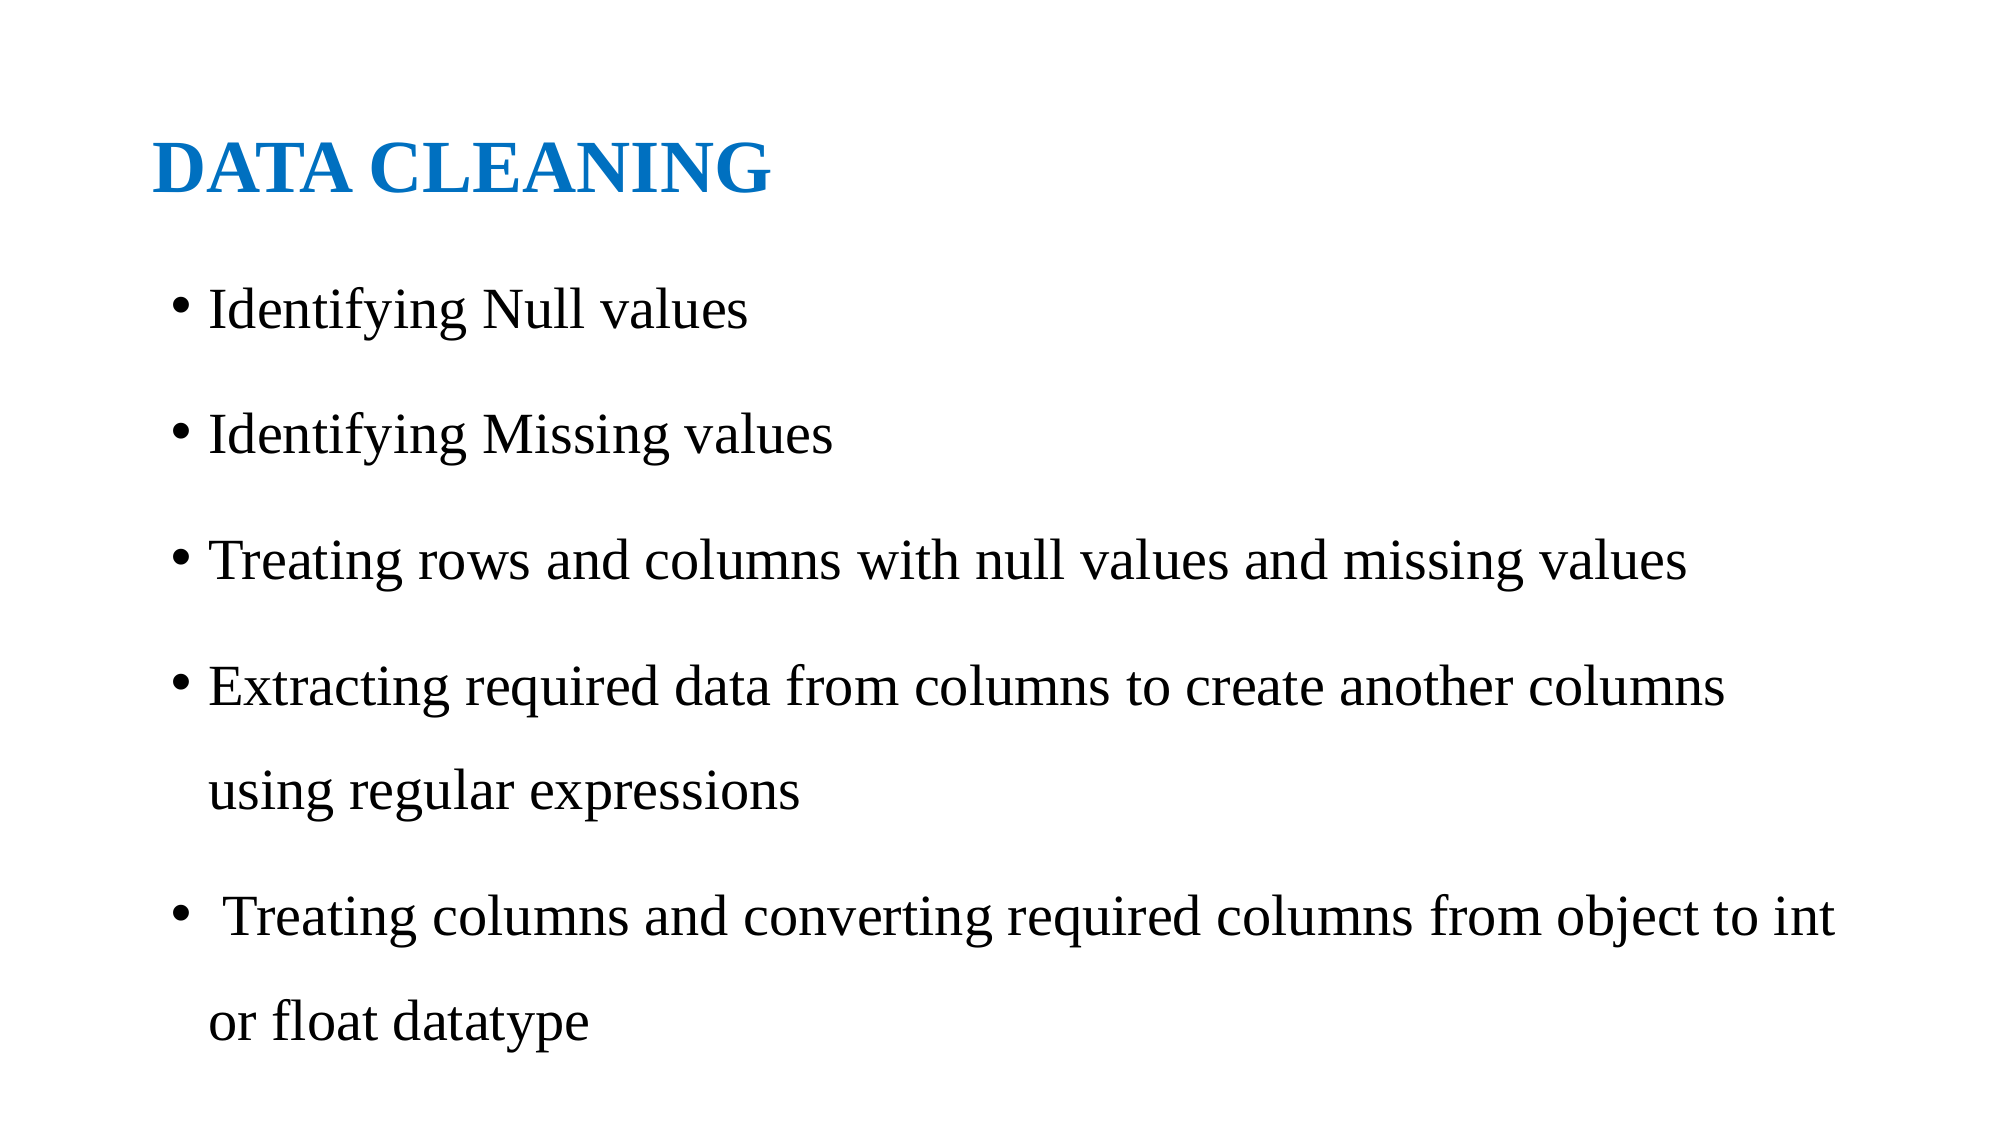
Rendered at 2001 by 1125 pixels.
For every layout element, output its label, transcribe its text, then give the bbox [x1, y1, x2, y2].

list Identifying Null values Identifying Missing values Treating rows and columns with null values and missing values Extracting required data from columns to create another columns using regular expressions Treating columns and converting required columns from object to int or float datatype [155, 227, 1881, 1084]
title DATA CLEANING [137, 59, 1863, 278]
